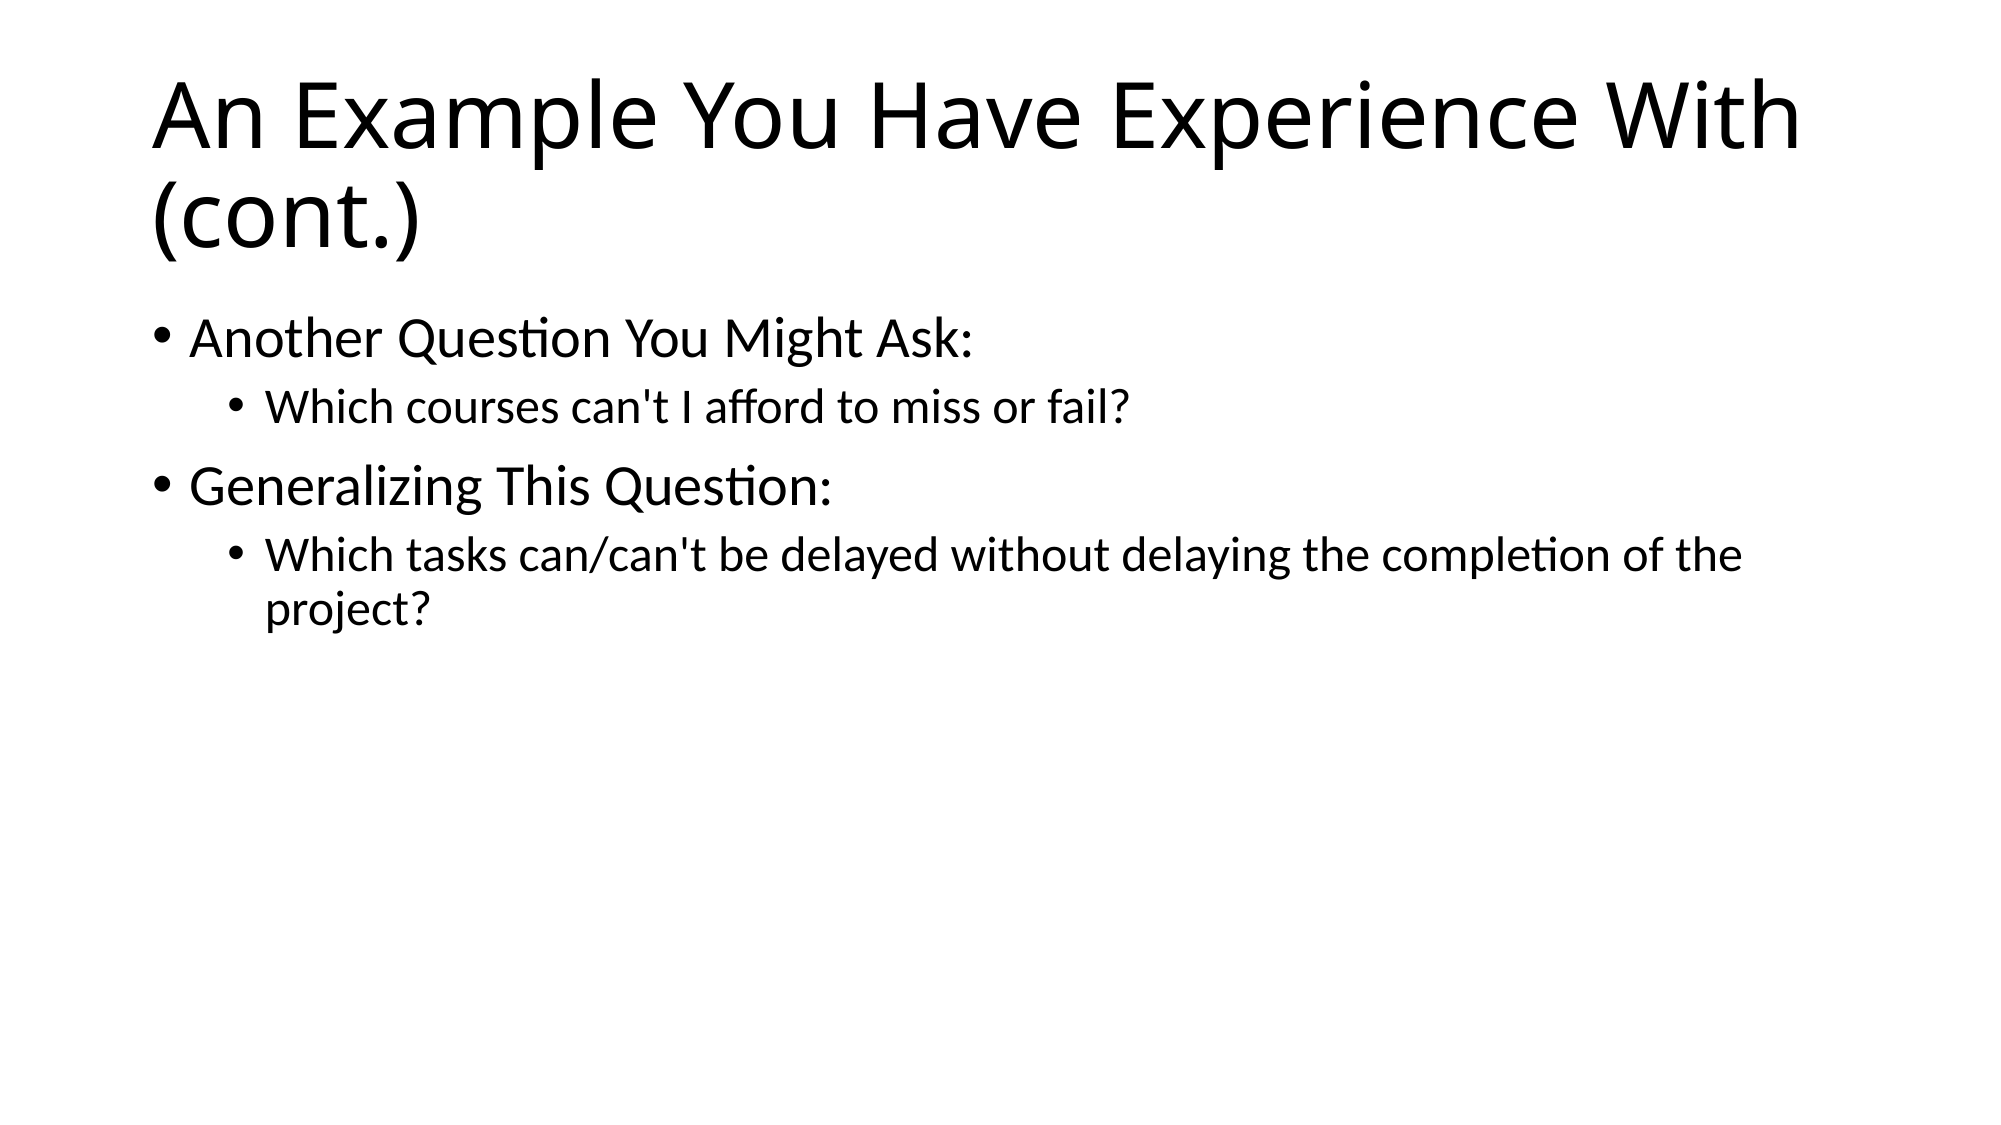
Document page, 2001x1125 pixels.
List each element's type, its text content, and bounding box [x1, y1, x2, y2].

title An Example You Have Experience With (cont.) [137, 59, 1863, 278]
list Another Question You Might Ask: Which courses can't I afford to miss or fail? Generalizing This Question: Which tasks can/can't be delayed without delaying the completion of the project? [137, 299, 1863, 1014]
